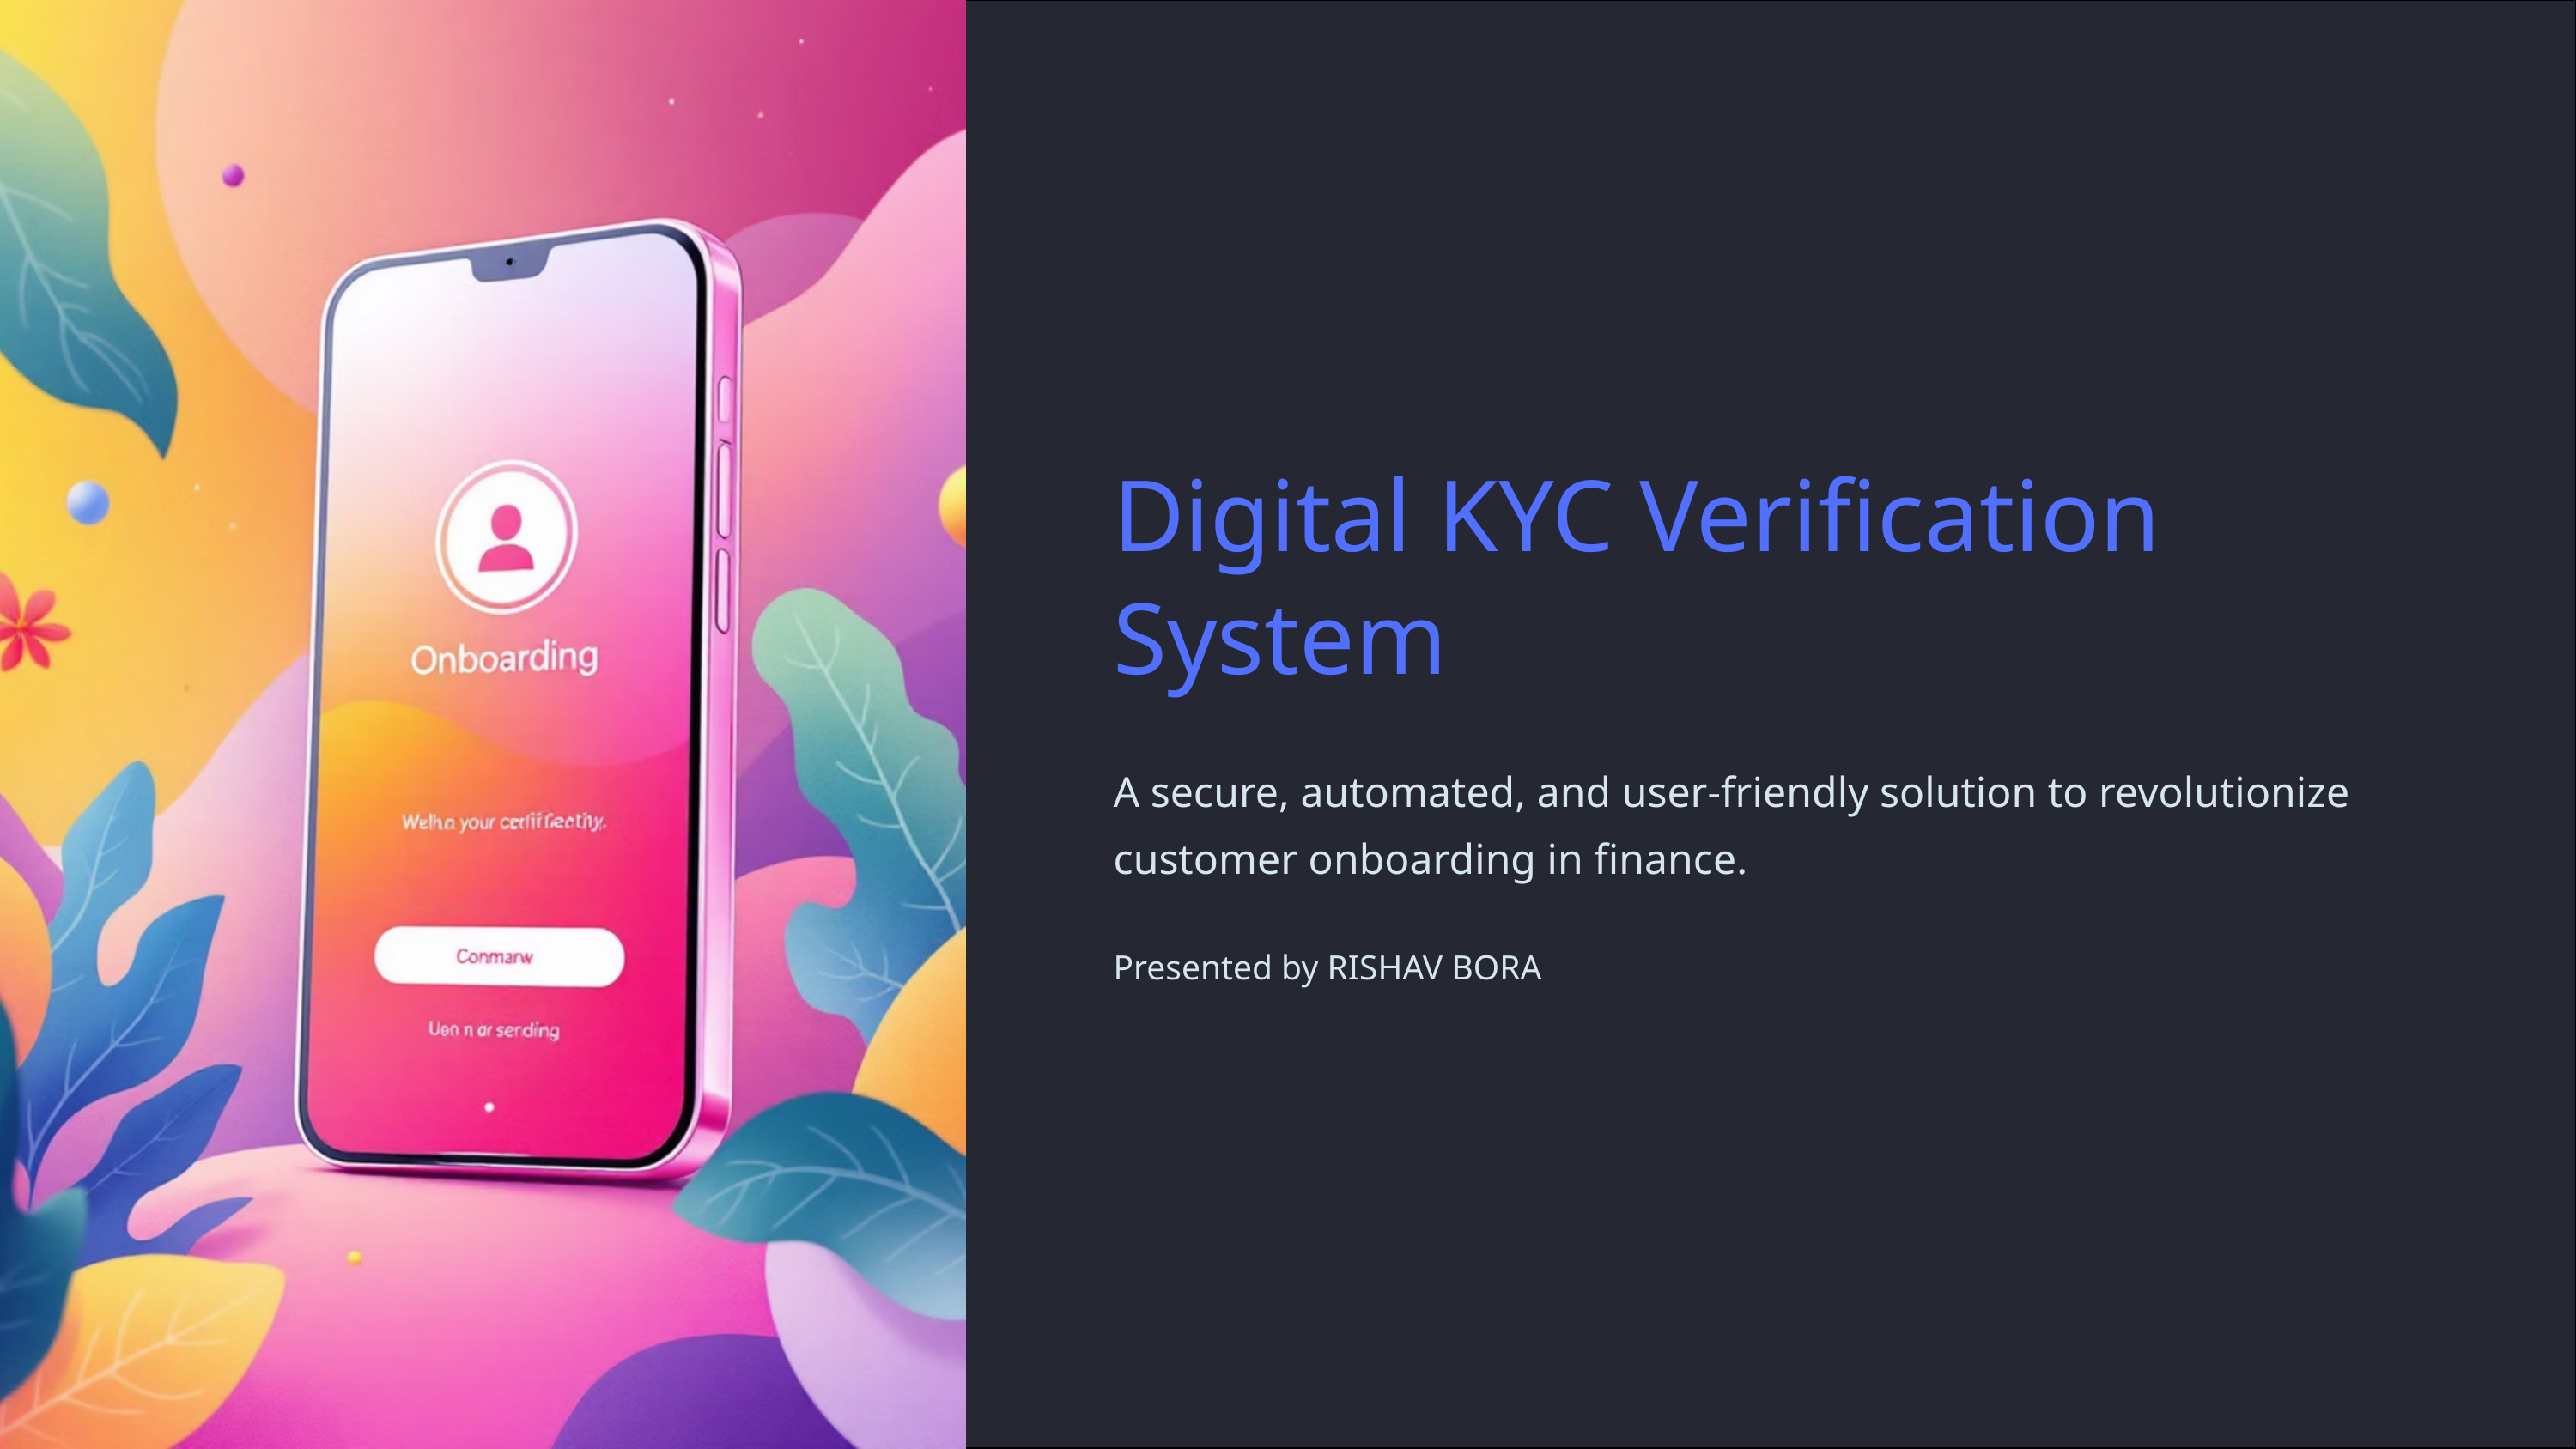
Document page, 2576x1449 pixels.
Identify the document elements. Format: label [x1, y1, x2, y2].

text_box [967, 0, 2576, 1449]
text_box [0, 0, 967, 1449]
